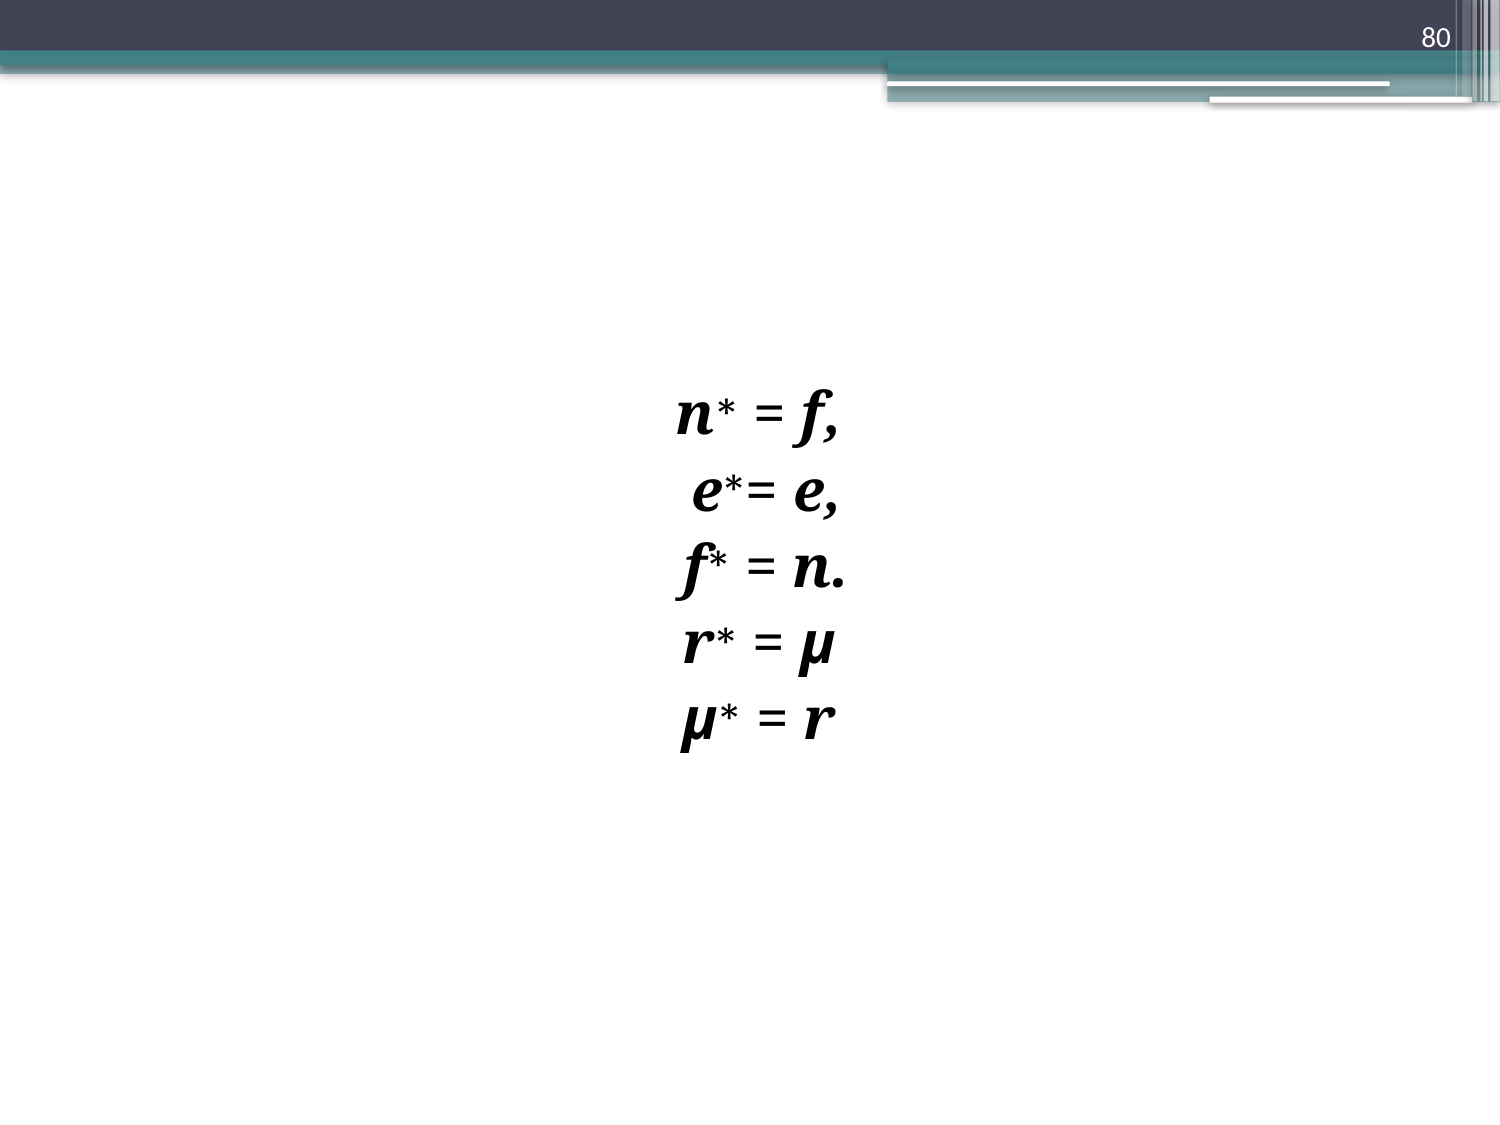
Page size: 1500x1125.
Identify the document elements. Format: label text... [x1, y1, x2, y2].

slide_number 80 [1340, 0, 1466, 61]
list n∗ = f, e∗= e, f∗ = n. r∗ = µ µ∗ = r [75, 369, 1425, 1079]
